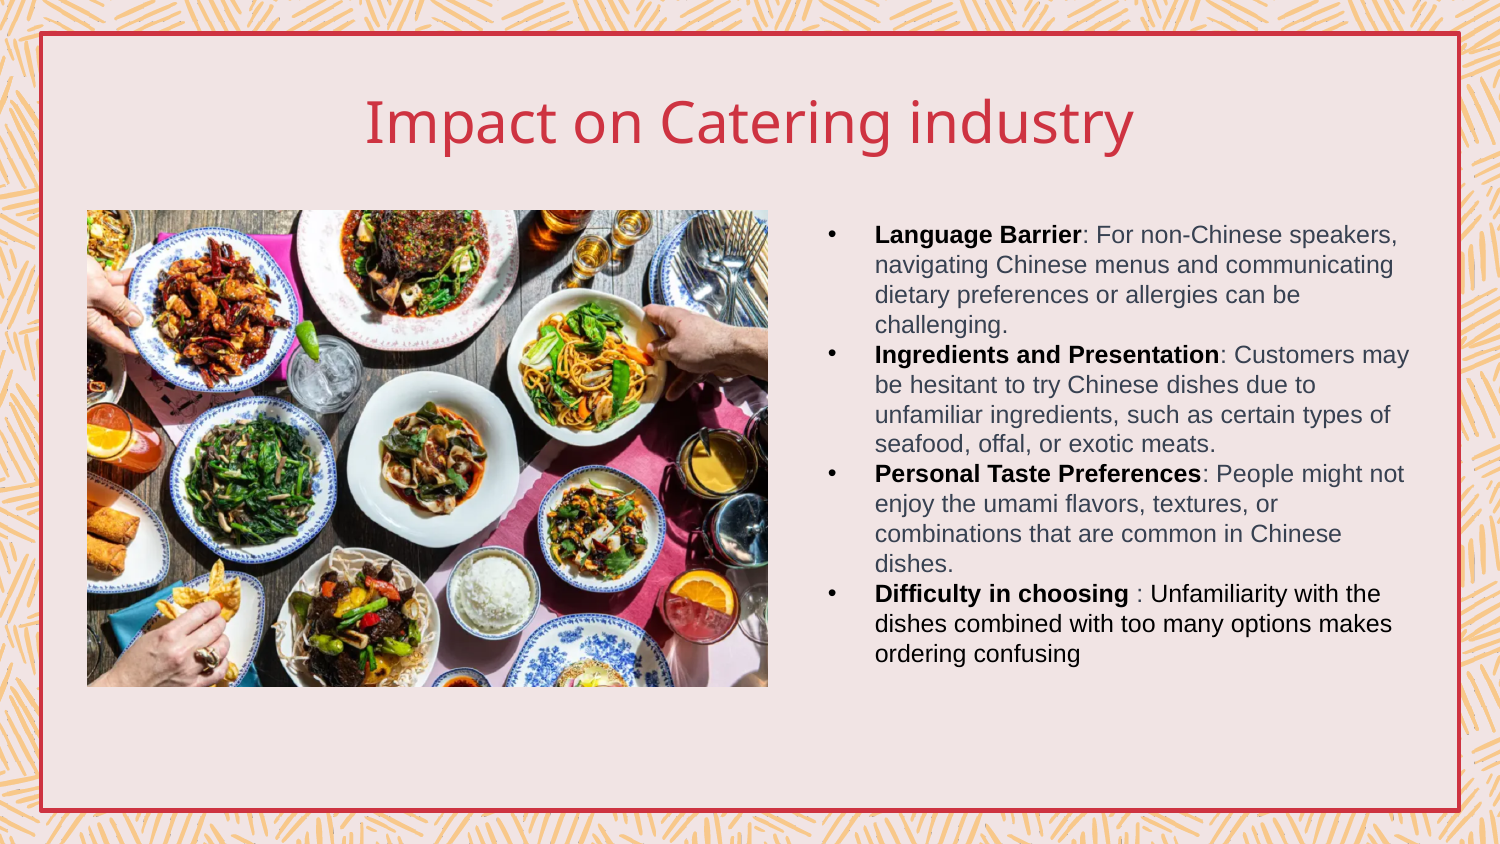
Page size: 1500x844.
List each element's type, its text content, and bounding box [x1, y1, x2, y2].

text_box Language Barrier: For non-Chinese speakers, navigating Chinese menus and communicating dietary preferences or allergies can be challenging. Ingredients and Presentation: Customers may be hesitant to try Chinese dishes due to unfamiliar ingredients, such as certain types of seafood, offal, or exotic meats. Personal Taste Preferences: People might not enjoy the umami flavors, textures, or combinations that are common in Chinese dishes. Difficulty in choosing : Unfamiliarity with the dishes combined with too many options makes ordering confusing [812, 210, 1434, 676]
picture [0, 0, 1500, 844]
title Impact on Catering industry [118, 72, 1382, 167]
